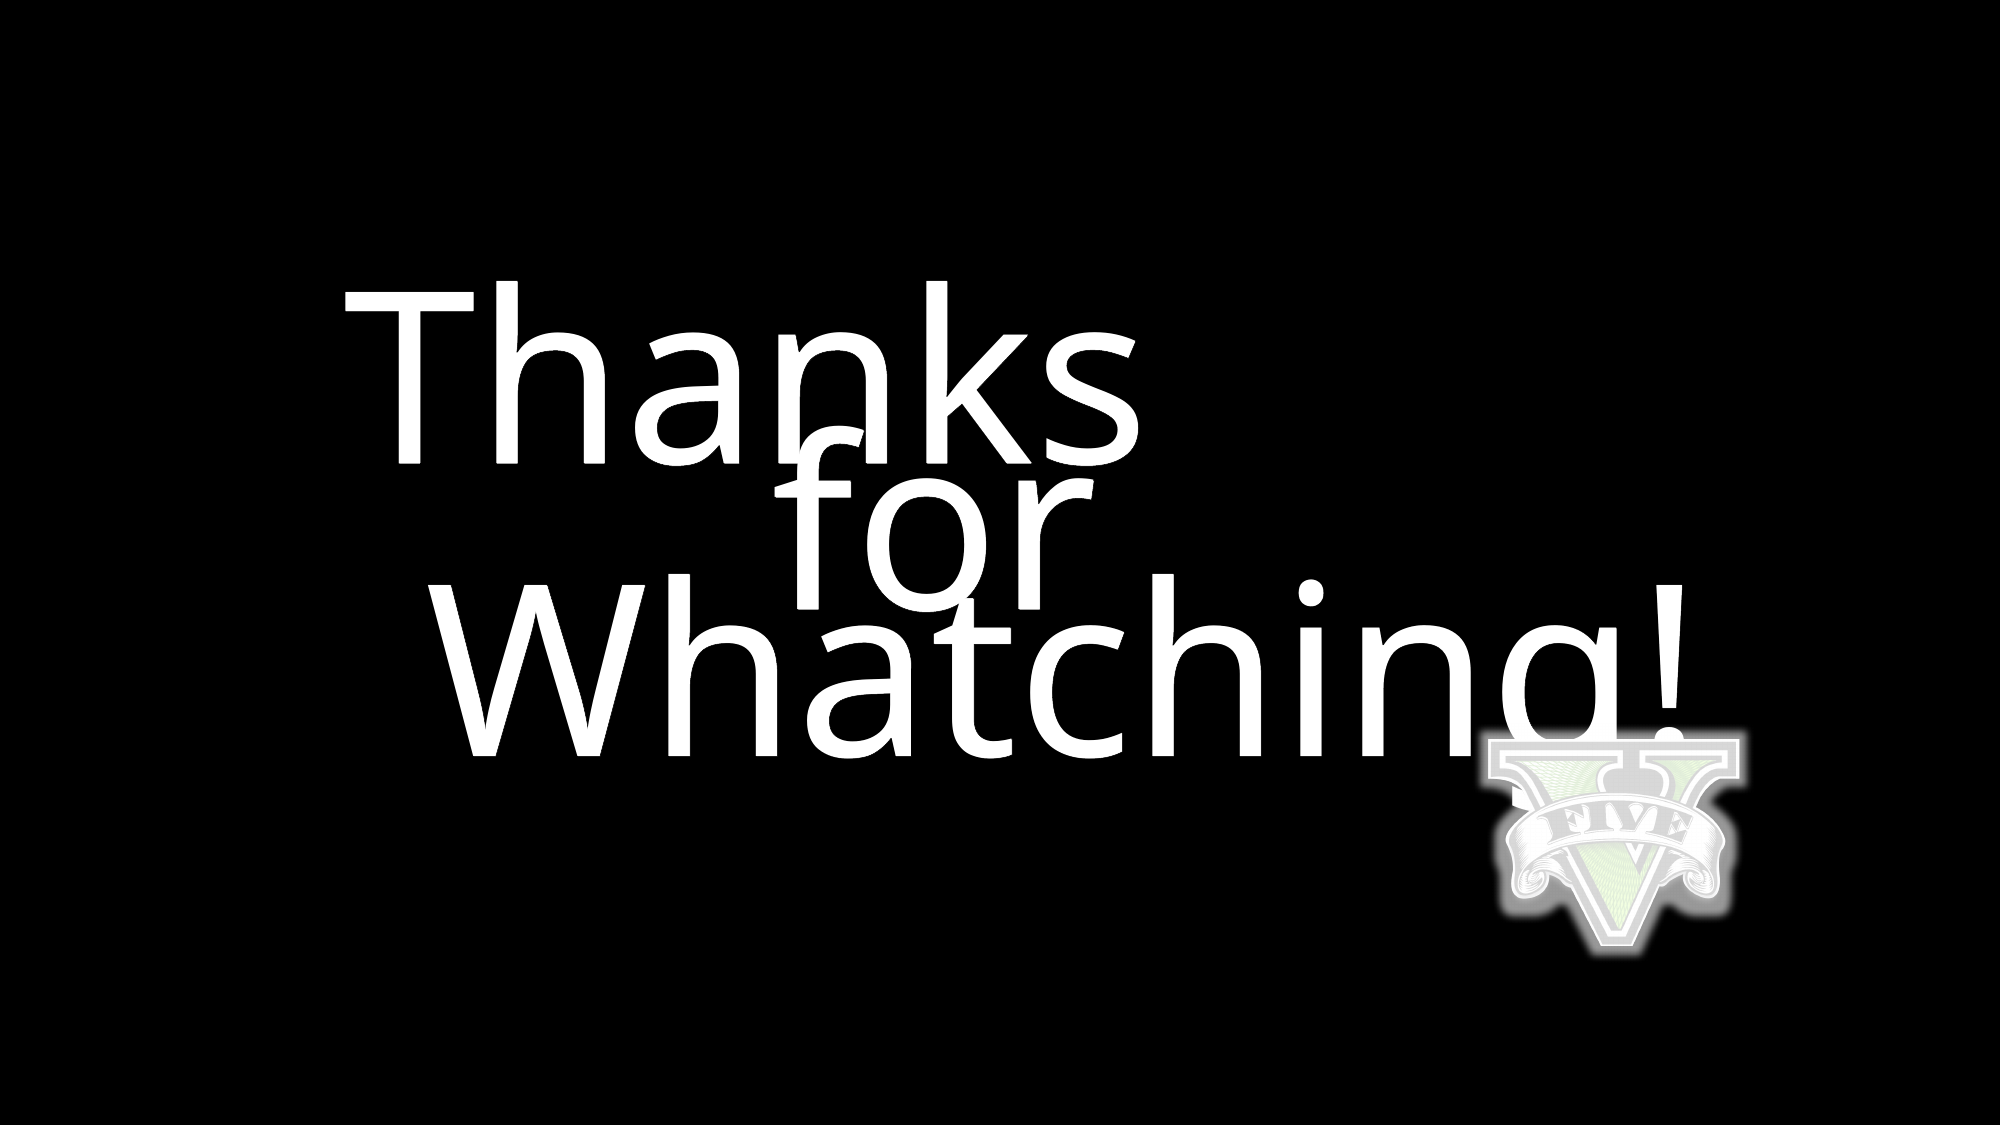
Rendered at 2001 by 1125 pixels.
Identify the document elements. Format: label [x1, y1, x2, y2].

text_box [328, 216, 1944, 973]
